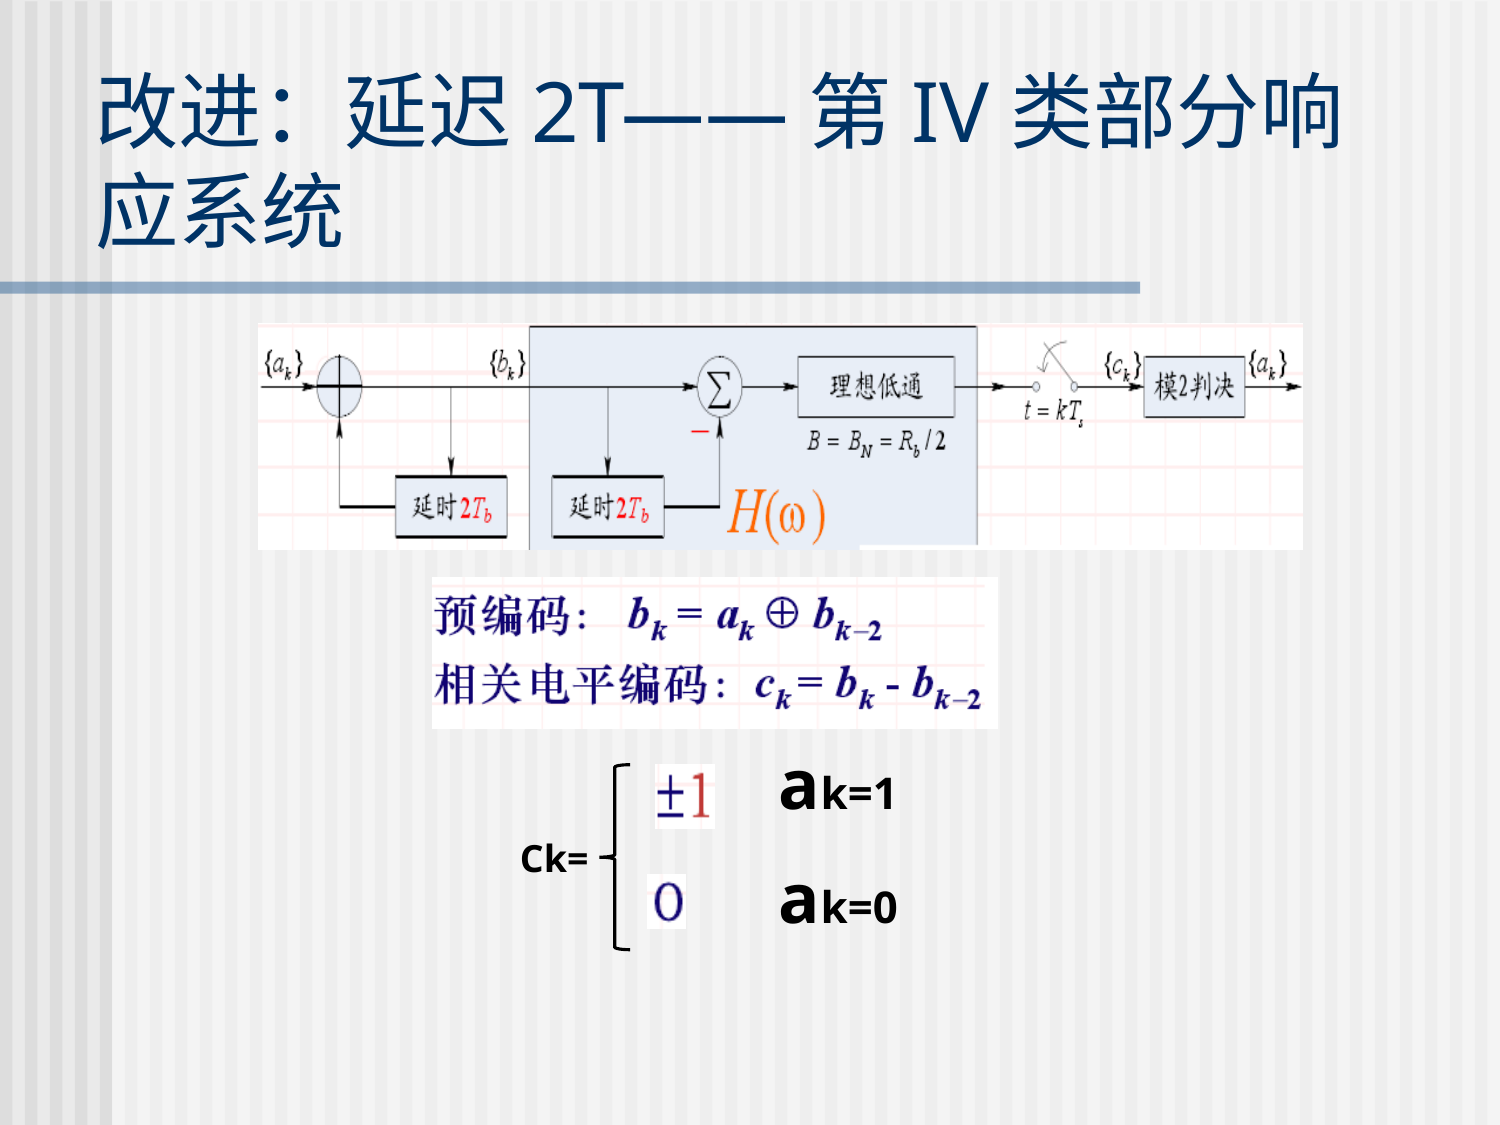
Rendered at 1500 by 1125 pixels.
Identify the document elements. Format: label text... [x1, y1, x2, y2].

picture [258, 323, 1303, 550]
text_box ak=1 [764, 733, 916, 831]
picture [655, 764, 715, 829]
title 改进：延迟2T——第IV类部分响应系统 [80, 31, 1420, 267]
text_box Ck= [505, 827, 613, 888]
picture [432, 577, 998, 729]
text_box ak=0 [764, 847, 916, 945]
text_box [599, 763, 631, 952]
picture [647, 874, 686, 929]
